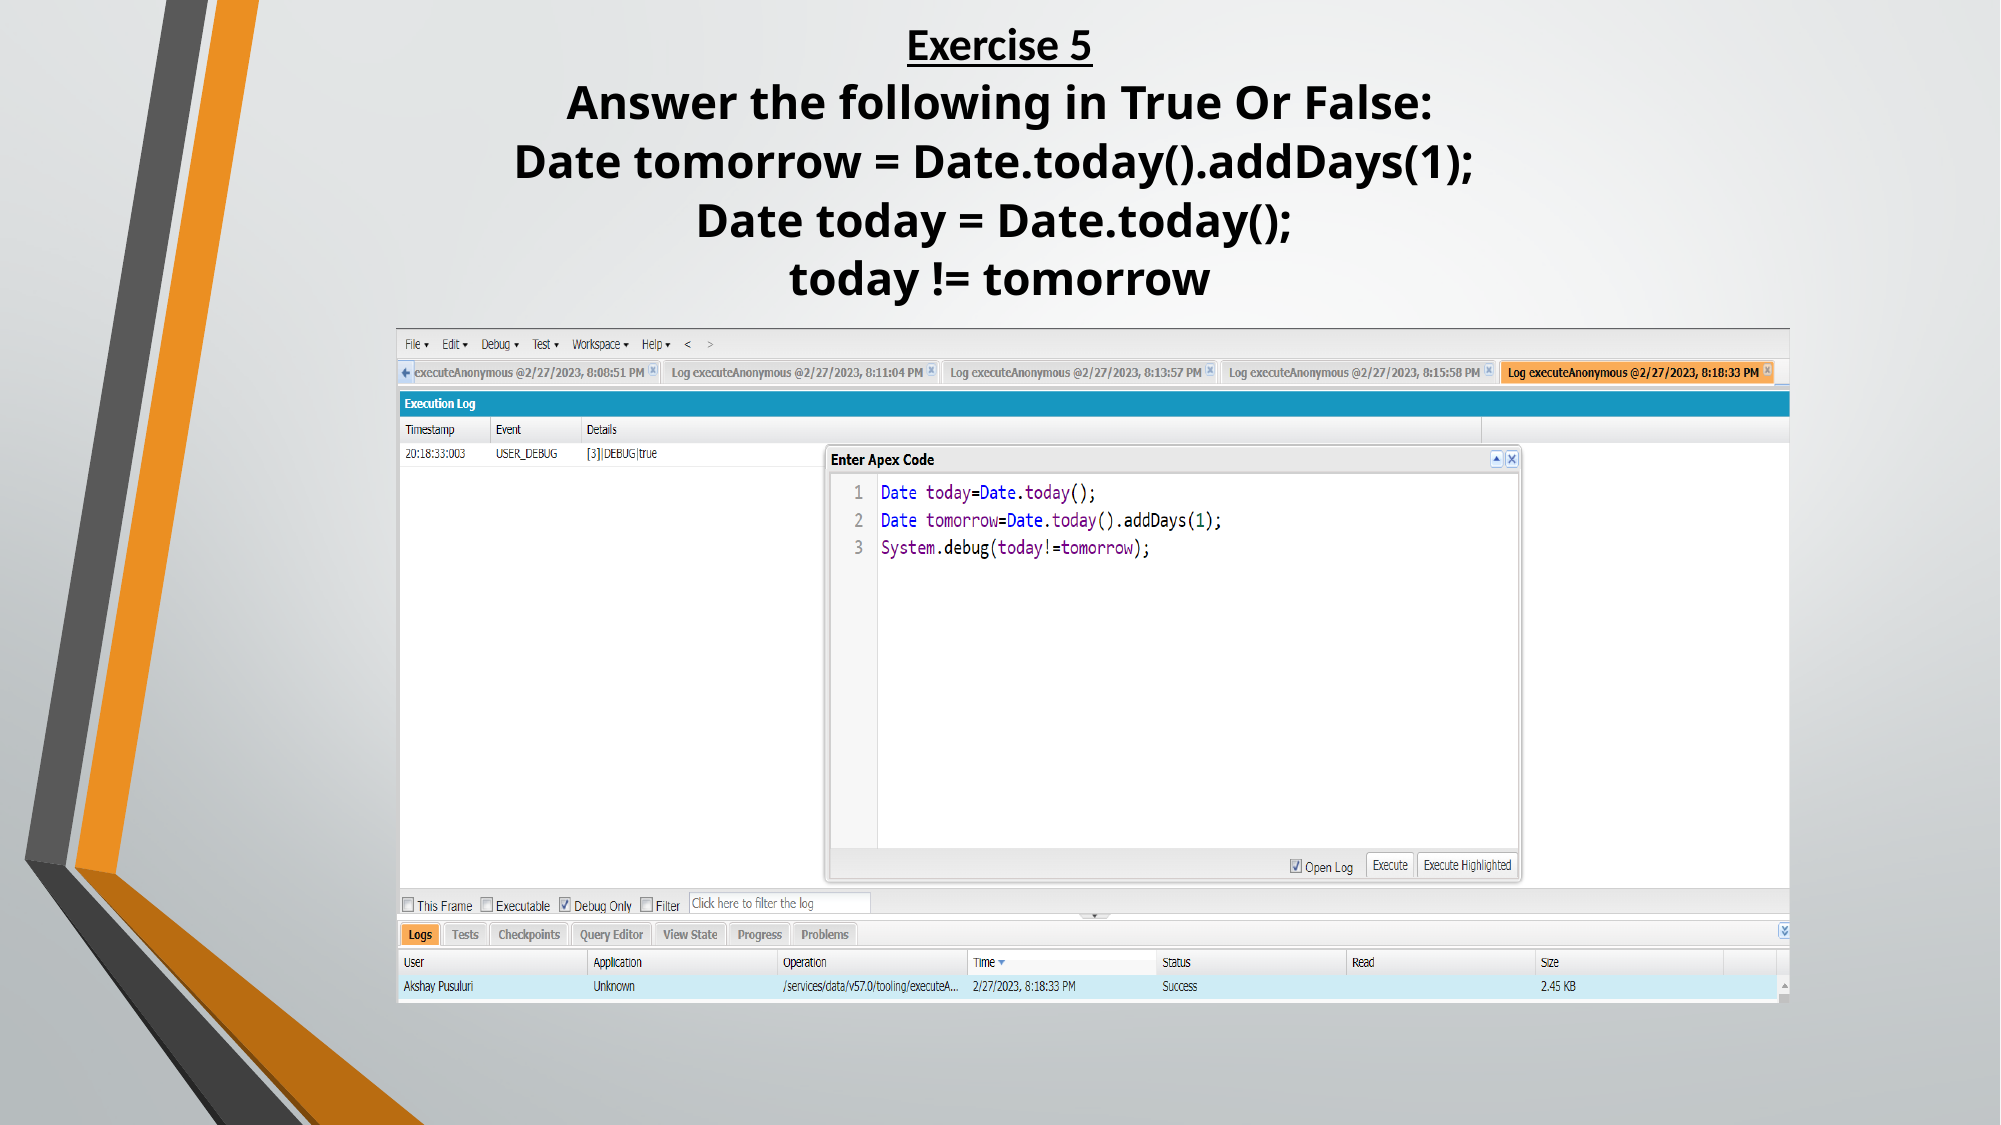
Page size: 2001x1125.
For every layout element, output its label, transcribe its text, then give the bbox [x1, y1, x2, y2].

title Exercise 5 Answer the following in True Or False: Date tomorrow = Date.today().addDays(1); Date today = Date.today(); today != tomorrow [137, 0, 1863, 317]
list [396, 328, 1790, 1004]
